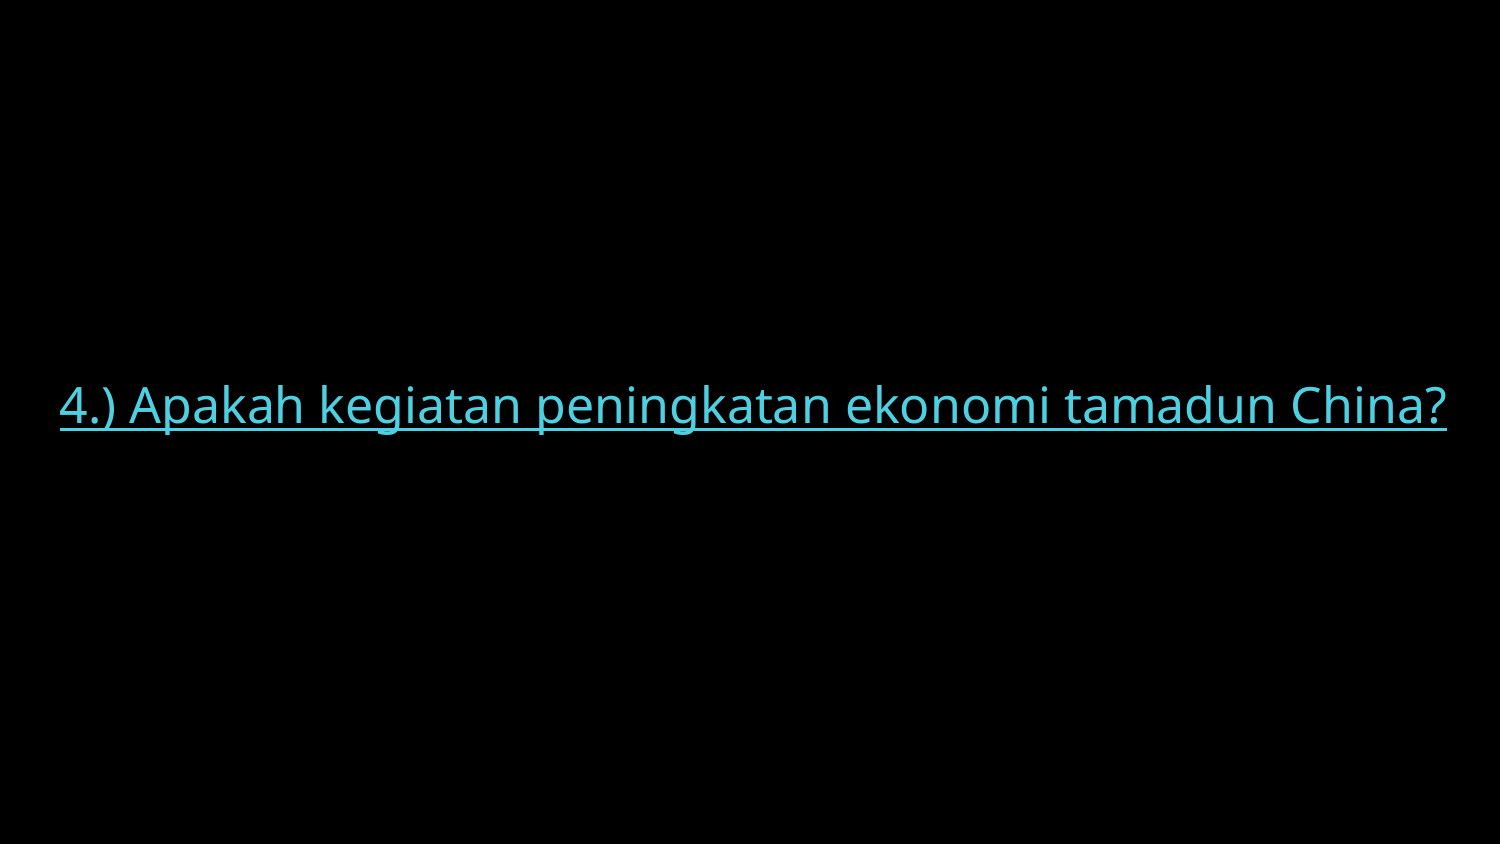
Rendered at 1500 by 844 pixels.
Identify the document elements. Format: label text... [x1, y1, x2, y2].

text_box 4.) Apakah kegiatan peningkatan ekonomi tamadun China? [44, 300, 1475, 511]
